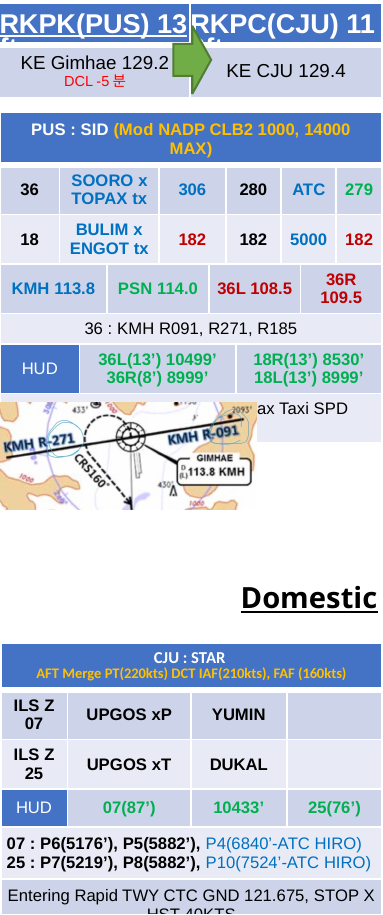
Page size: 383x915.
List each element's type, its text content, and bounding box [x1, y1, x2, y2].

table_cell YUMIN [192, 693, 286, 739]
table_cell 25(76’) [288, 790, 381, 826]
table_cell KMH 113.8 [1, 265, 106, 313]
table_cell 280 [227, 168, 280, 214]
table_header PUS : SID (Mod NADP CLB2 1000, 14000 MAX) [1, 113, 381, 162]
picture [0, 402, 257, 511]
table_cell HUD [1, 345, 79, 393]
table_cell RWY36 400ft Man L/H turn, Max Taxi SPD 20KTS [1, 394, 381, 442]
table_cell 5000 [282, 215, 335, 263]
table_cell Entering Rapid TWY CTC GND 121.675, STOP X HST 40KTS [2, 880, 381, 914]
table_cell 36R 109.5 [301, 265, 381, 313]
text_box Domestic [207, 571, 382, 627]
table_header CJU : STAR AFT Merge PT(220kts) DCT IAF(210kts), FAF (160kts) [2, 644, 381, 687]
table_cell 36L(13’) 10499’ 36R(8’) 8999’ [80, 345, 235, 393]
table_cell 279 [337, 168, 381, 214]
table_cell 182 [337, 215, 381, 263]
table_cell UPGOS xP [68, 693, 190, 739]
table_header RKPK(PUS) 13ft [0, 4, 189, 42]
table_cell KE CJU 129.4 [191, 48, 381, 97]
table_cell 07 : P6(5176’), P5(5882’), P4(6840’-ATC HIRO) 25 : P7(5219’), P8(5882’), P10(7524’-ATC HIRO) [2, 828, 381, 878]
table_cell 182 [160, 215, 225, 263]
table_cell 10433’ [192, 790, 286, 826]
table_cell 18 [1, 215, 59, 263]
table_cell PSN 114.0 [108, 265, 208, 313]
table_cell ILS Z 25 [2, 740, 67, 788]
table_cell [288, 693, 381, 739]
table_cell UPGOS xT [68, 740, 190, 788]
table_cell ILS Z 07 [2, 693, 67, 739]
table_cell 18R(13’) 8530’ 18L(13’) 8999’ [237, 345, 381, 393]
table_cell 07(87’) [68, 790, 190, 826]
table_cell HUD [2, 790, 67, 826]
table_cell DUKAL [192, 740, 286, 788]
table_cell ATC [282, 168, 335, 214]
table_cell KE Gimhae 129.2 DCL -5분 [0, 48, 189, 97]
table_cell [288, 740, 381, 788]
table_cell 36L 108.5 [210, 265, 300, 313]
table_cell 306 [160, 168, 225, 214]
table_header RKPC(CJU) 119ft [191, 4, 381, 42]
table_cell BULIM x ENGOT tx [60, 215, 158, 263]
table_cell 36 [1, 168, 59, 214]
text_box [173, 25, 212, 94]
table_cell 36 : KMH R091, R271, R185 [1, 314, 381, 343]
table_cell 182 [227, 215, 280, 263]
table_cell SOORO x TOPAX tx [60, 168, 158, 214]
